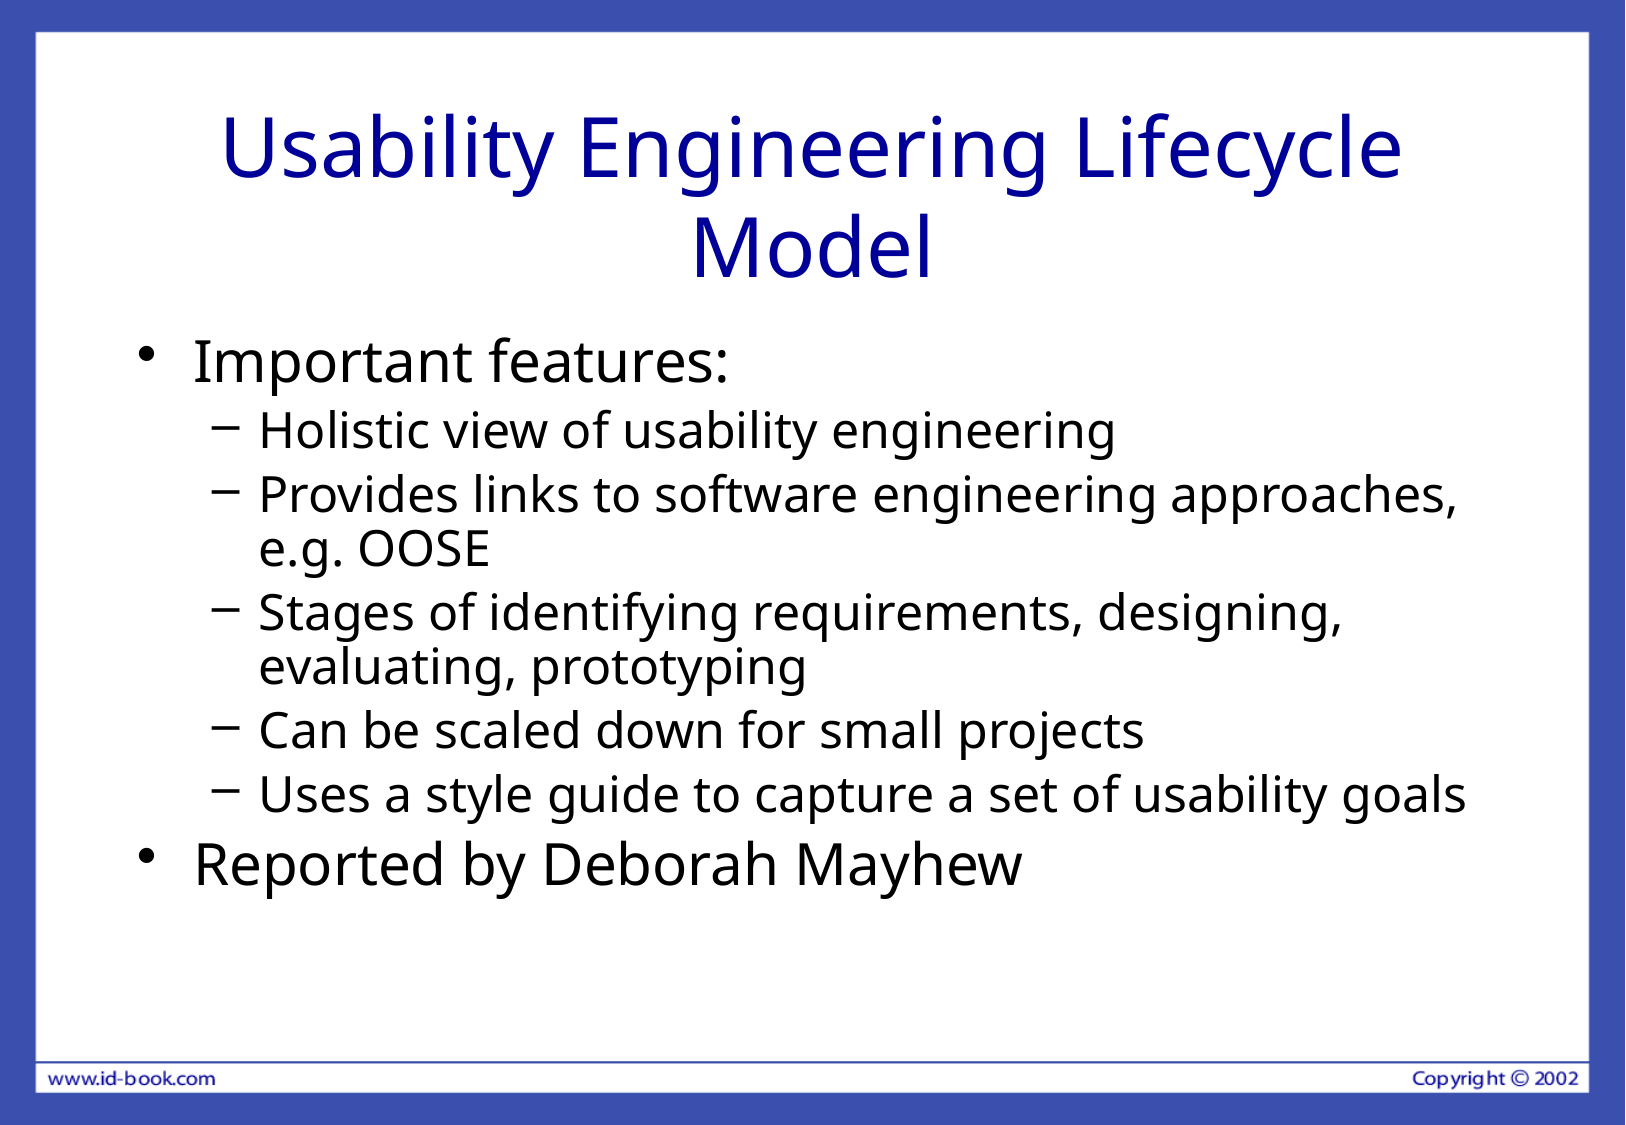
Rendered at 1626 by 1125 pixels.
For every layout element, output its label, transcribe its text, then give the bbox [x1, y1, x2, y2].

list Important features: Holistic view of usability engineering Provides links to software engineering approaches, e.g. OOSE Stages of identifying requirements, designing, evaluating, prototyping Can be scaled down for small projects Uses a style guide to capture a set of usability goals Reported by Deborah Mayhew [121, 324, 1504, 1001]
picture [0, 0, 1625, 1125]
title Usability Engineering Lifecycle Model [121, 99, 1504, 288]
